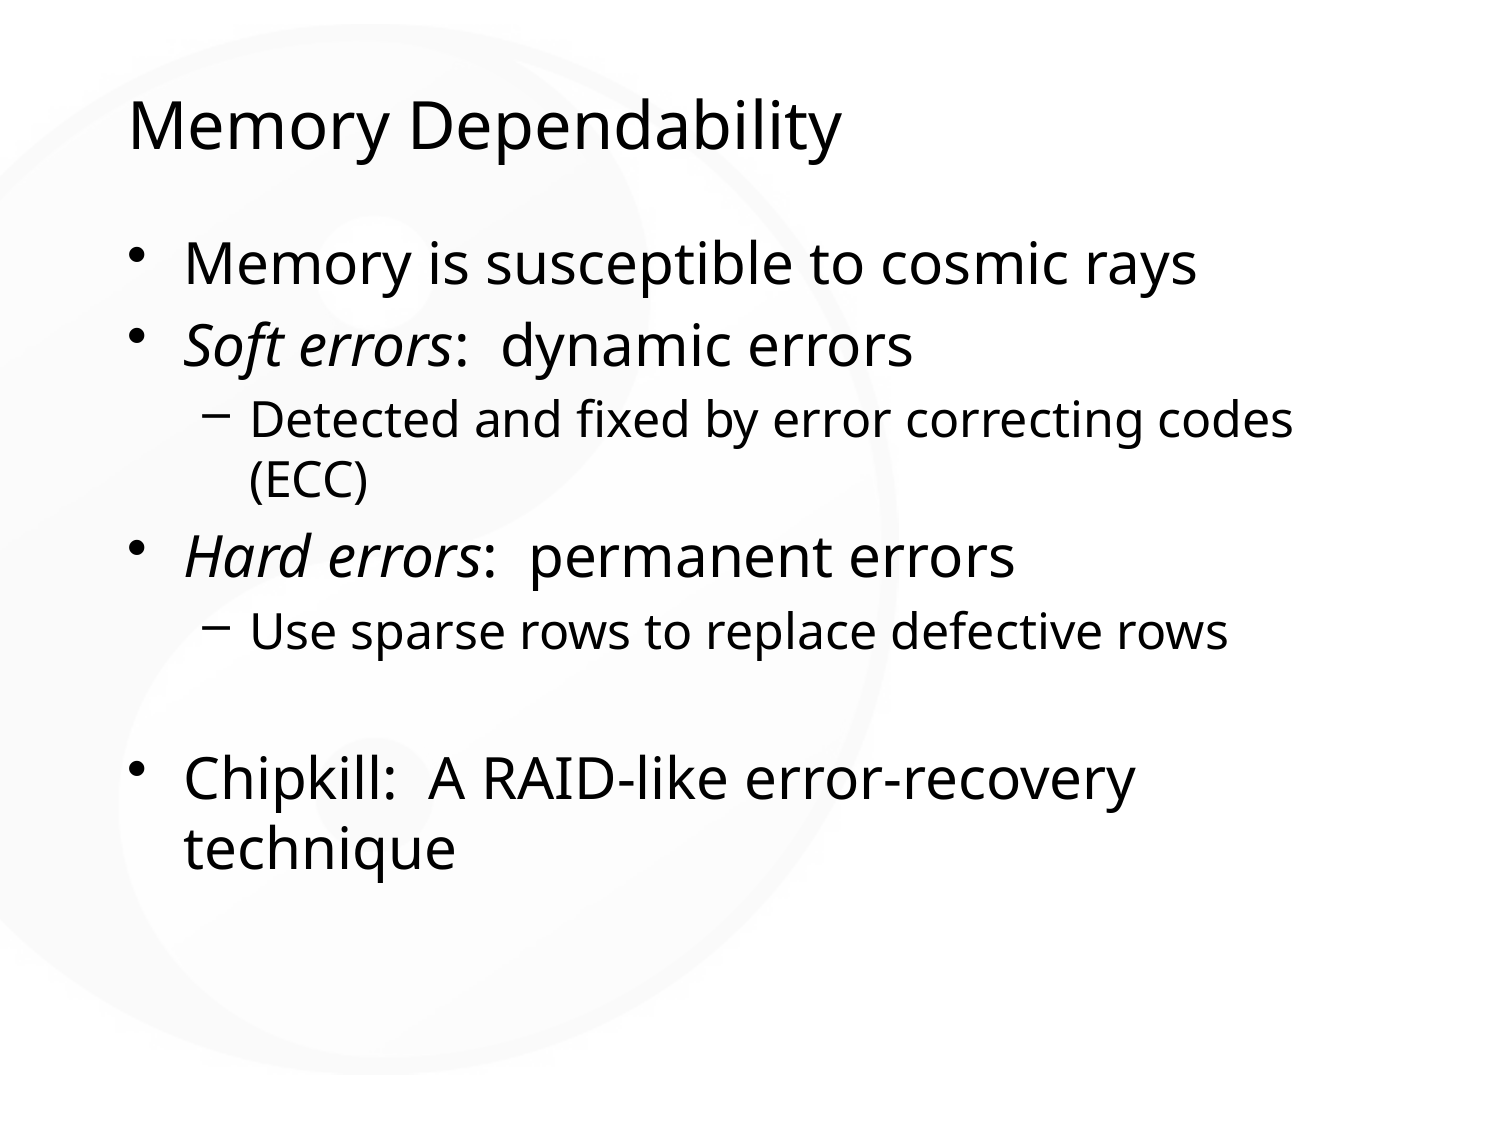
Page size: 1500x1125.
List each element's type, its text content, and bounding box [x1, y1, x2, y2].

title Memory Dependability [112, 60, 1388, 186]
list Memory is susceptible to cosmic rays Soft errors: dynamic errors Detected and fixed by error correcting codes (ECC) Hard errors: permanent errors Use sparse rows to replace defective rows Chipkill: A RAID-like error-recovery technique [112, 218, 1428, 1024]
